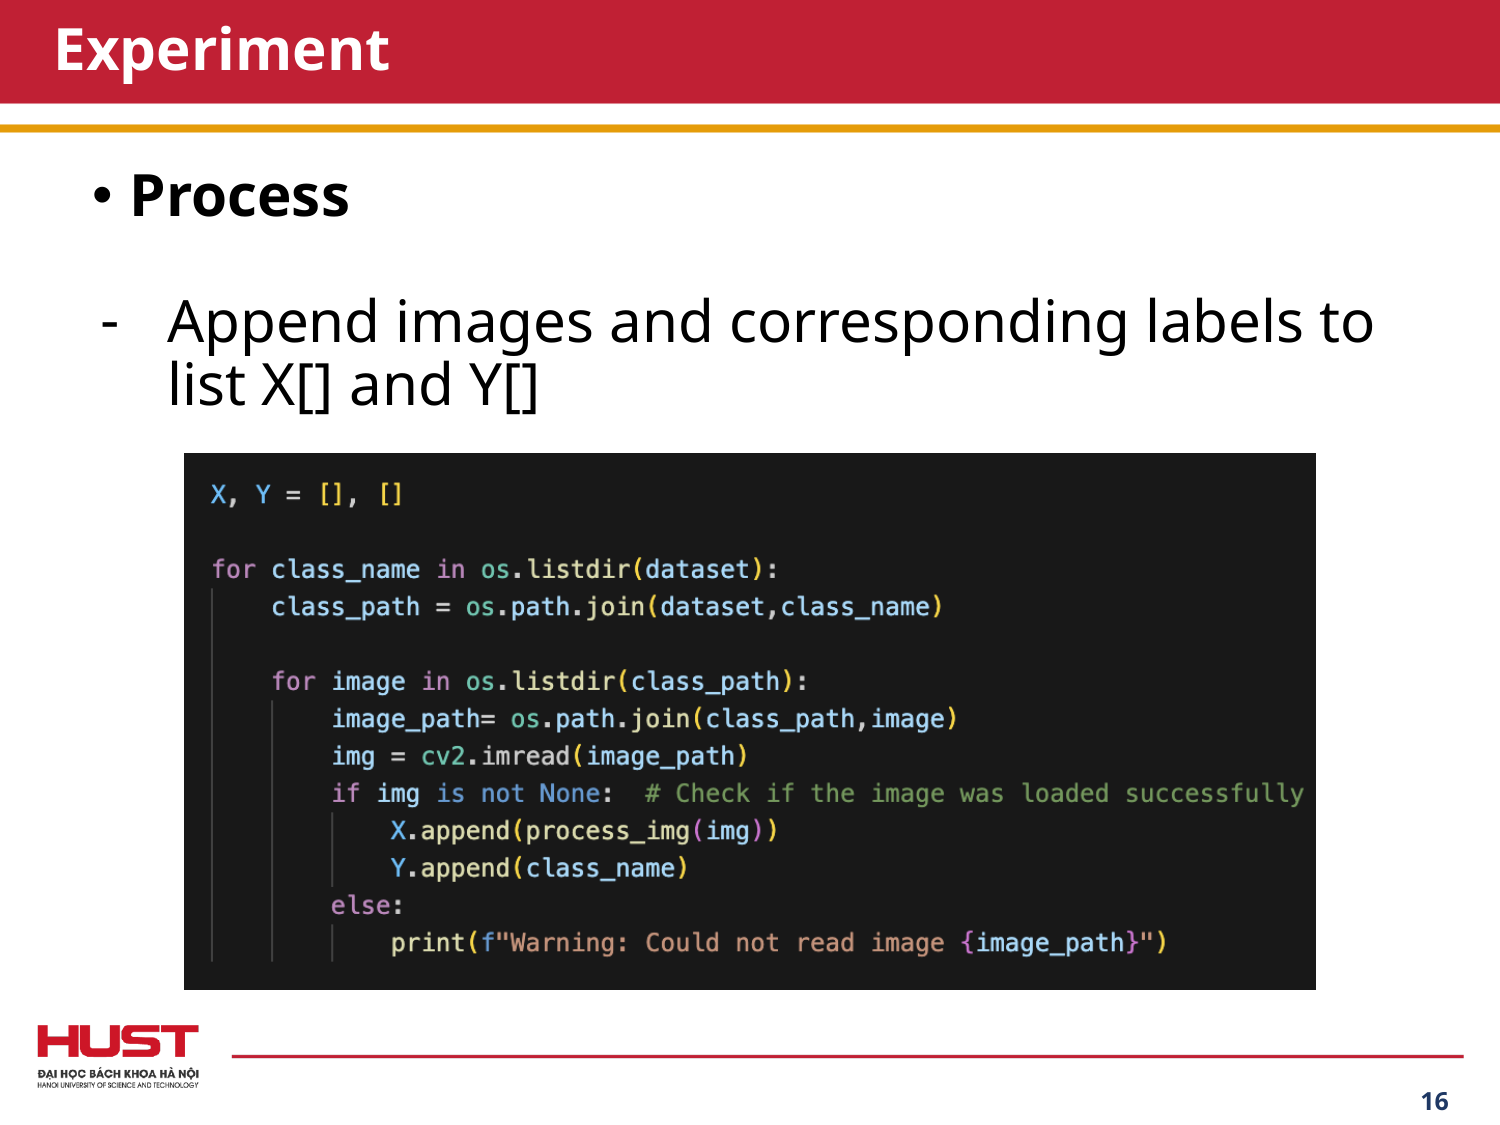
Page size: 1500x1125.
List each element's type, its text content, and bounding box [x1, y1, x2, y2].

slide_number ‹#› [1126, 1078, 1464, 1125]
picture [0, 0, 1500, 1125]
title Experiment [38, 12, 1462, 87]
list Process Append images and corresponding labels to list X[] and Y[] [77, 158, 1405, 873]
